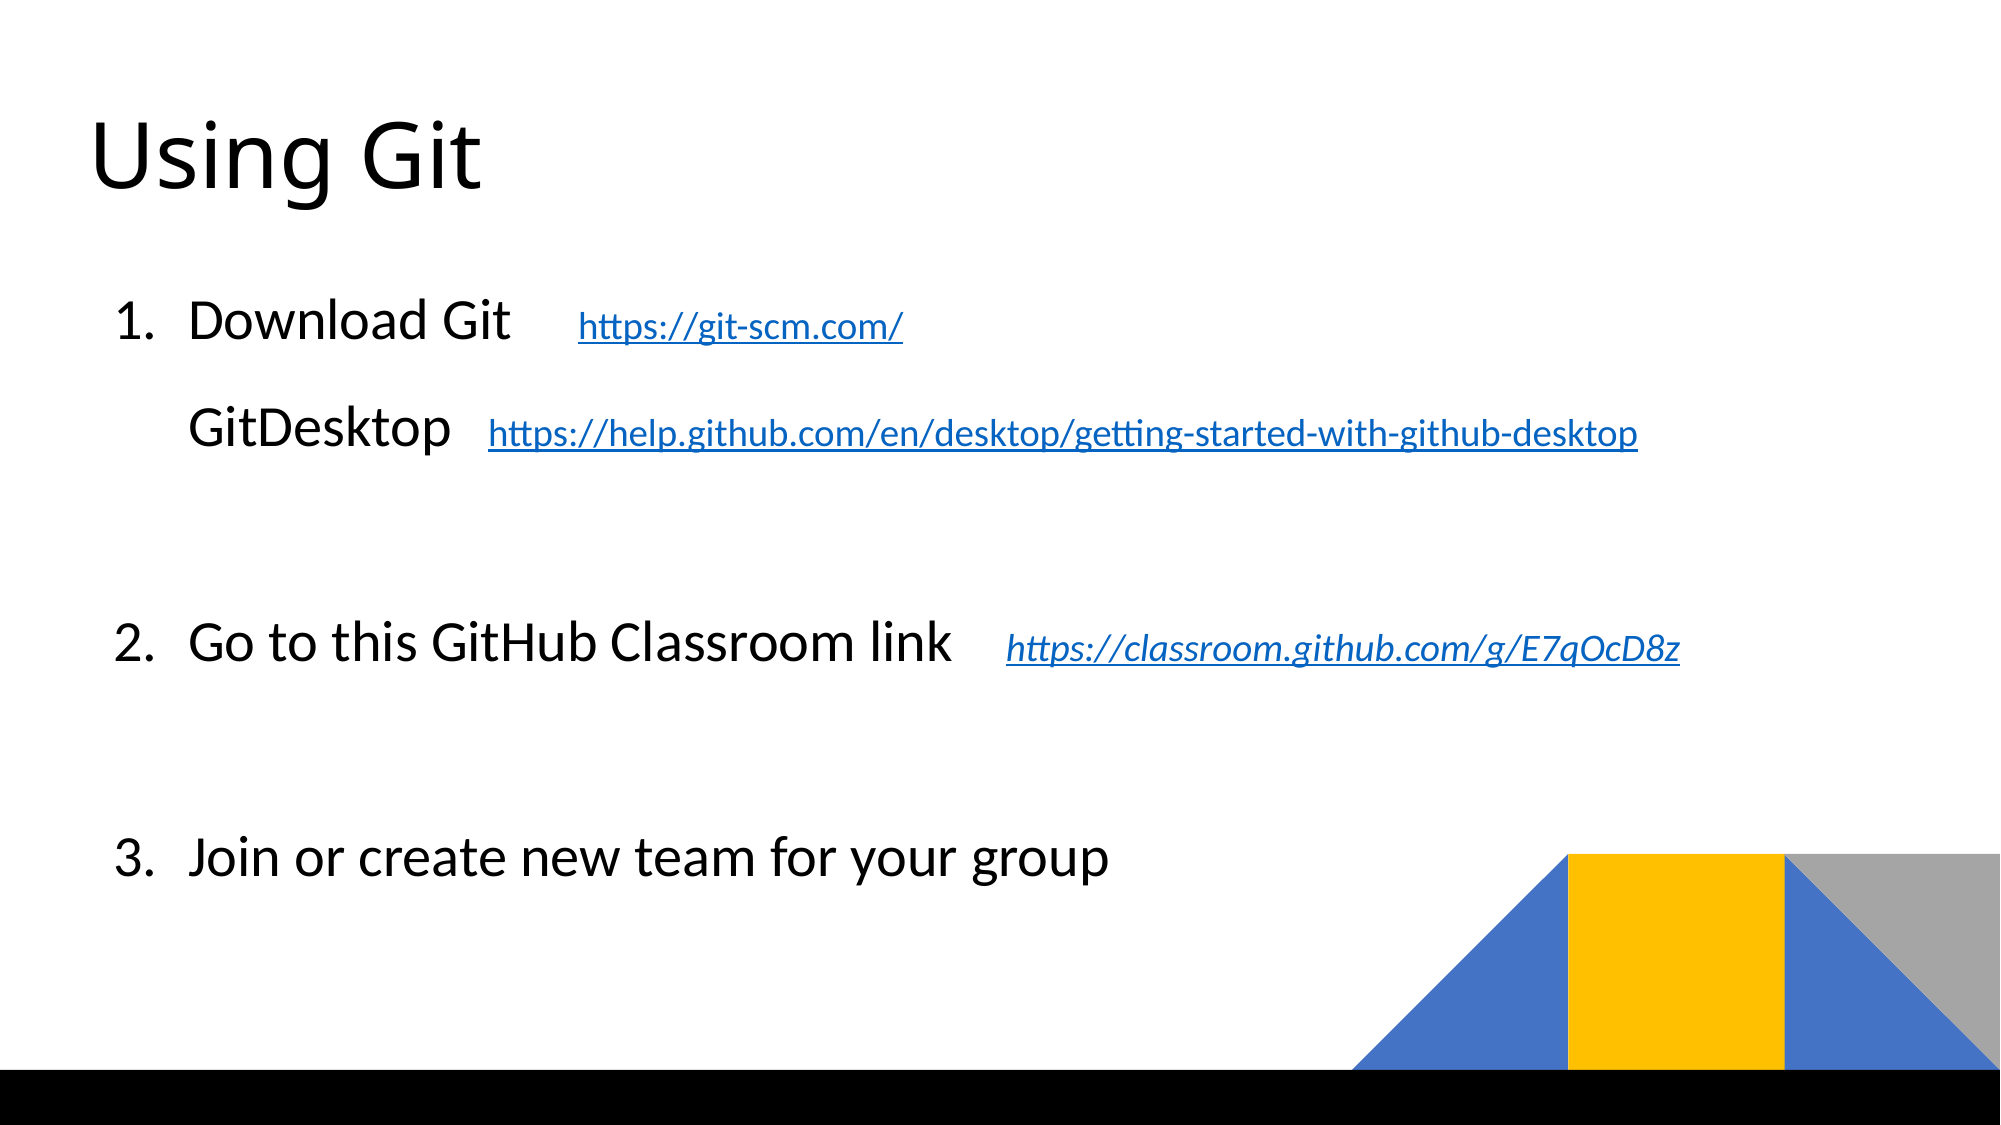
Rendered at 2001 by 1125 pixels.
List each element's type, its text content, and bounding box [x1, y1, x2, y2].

title Using Git [68, 89, 1932, 223]
list Download Git https://git-scm.com/ GitDesktop https://help.github.com/en/desktop/getting-started-with-github-desktop Go to this GitHub Classroom link https://classroom.github.com/g/E7qOcD8z Join or create new team for your group [68, 268, 1932, 1000]
